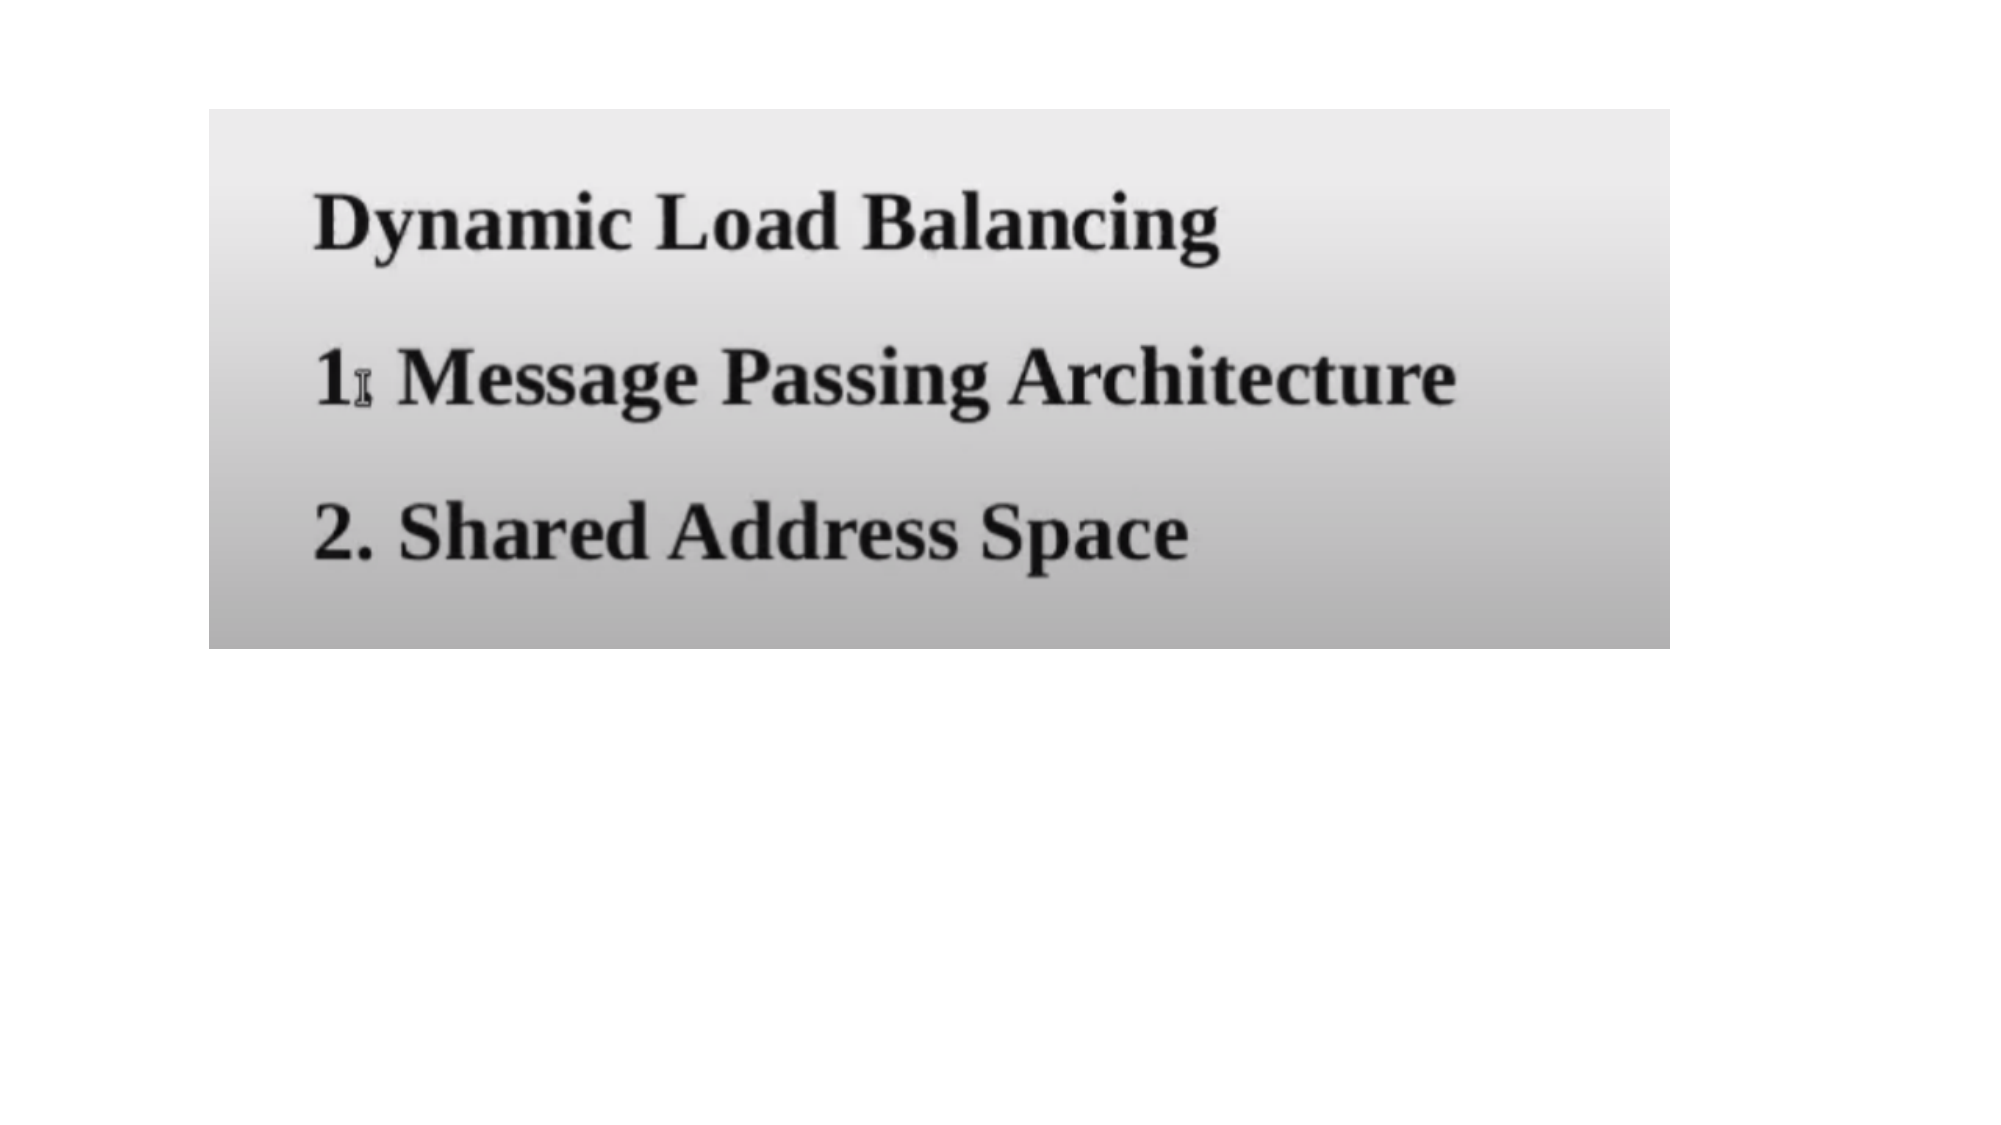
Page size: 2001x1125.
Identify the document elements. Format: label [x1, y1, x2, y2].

list [209, 109, 1670, 649]
